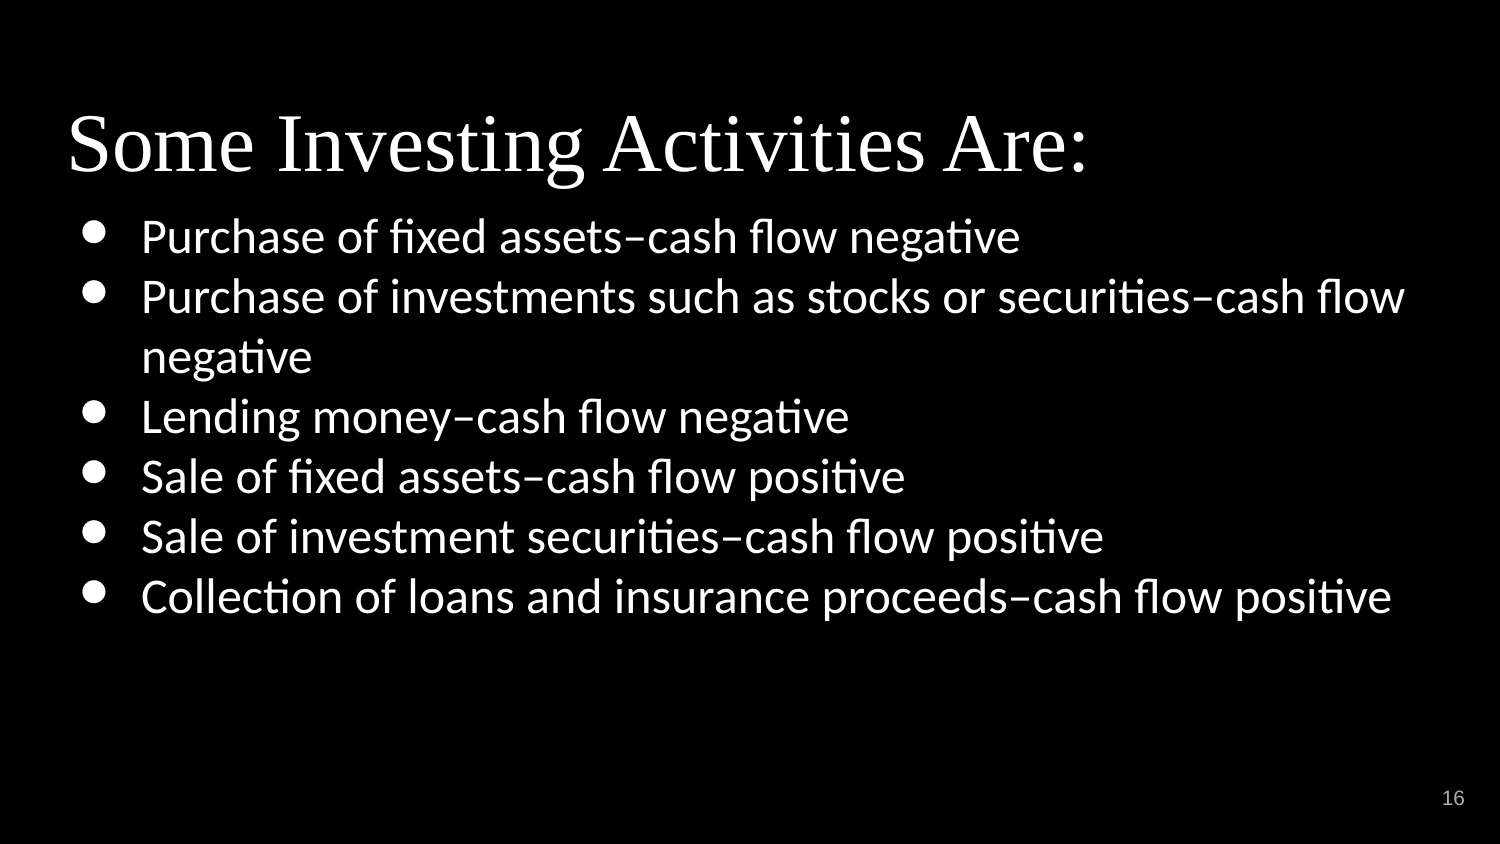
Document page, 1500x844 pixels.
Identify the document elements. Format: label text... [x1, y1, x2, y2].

slide_number ‹#› [1389, 764, 1480, 830]
title Some Investing Activities Are: [51, 72, 1449, 167]
list Purchase of fixed assets–cash flow negative Purchase of investments such as stocks or securities–cash flow negative Lending money–cash flow negative Sale of fixed assets–cash flow positive Sale of investment securities–cash flow positive Collection of loans and insurance proceeds–cash flow positive [51, 189, 1449, 750]
